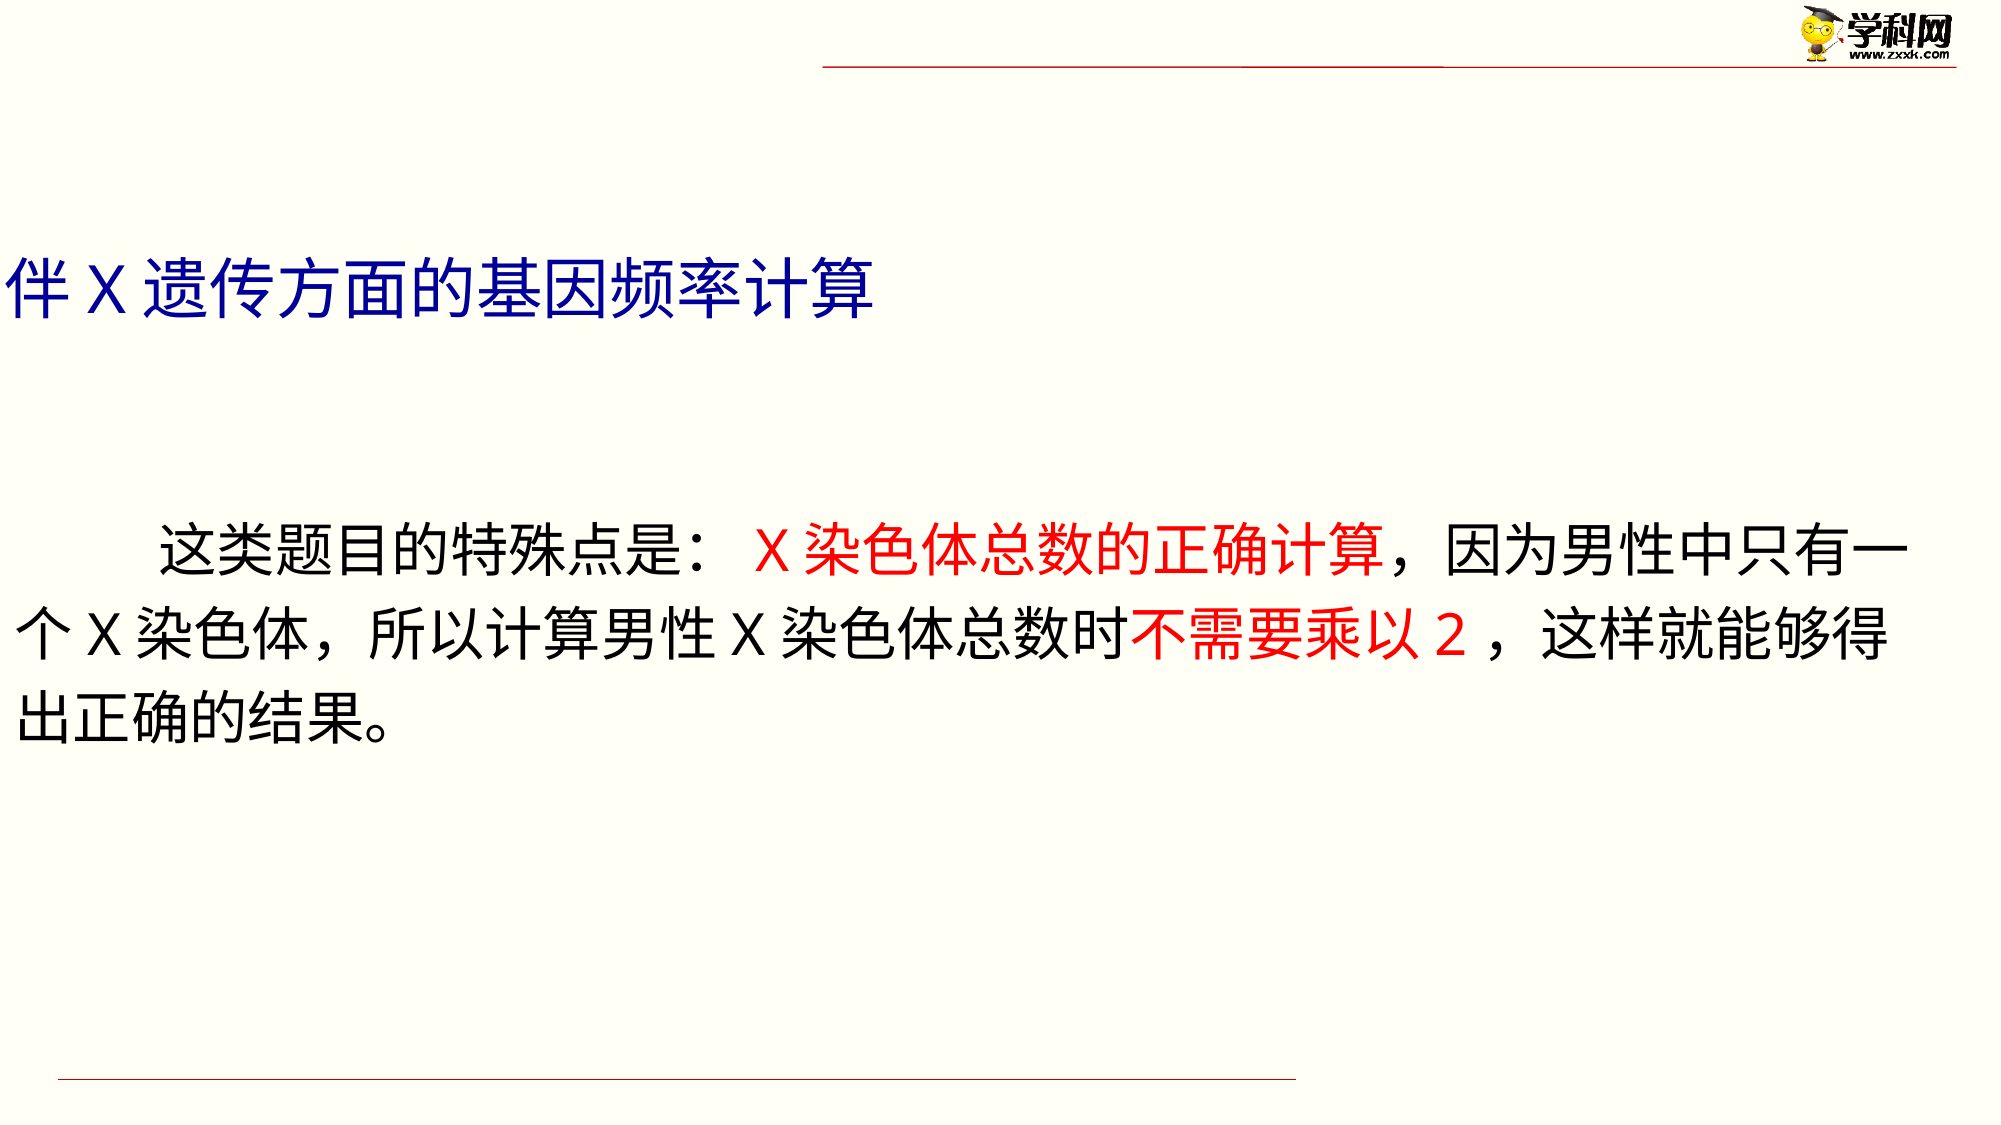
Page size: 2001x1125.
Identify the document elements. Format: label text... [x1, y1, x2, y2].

text_box 伴X遗传方面的基因频率计算 [0, 238, 892, 334]
picture [1798, 0, 1957, 68]
text_box 这类题目的特殊点是：X染色体总数的正确计算，因为男性中只有一个X染色体，所以计算男性X染色体总数时不需要乘以2，这样就能够得出正确的结果。 [0, 491, 1930, 759]
